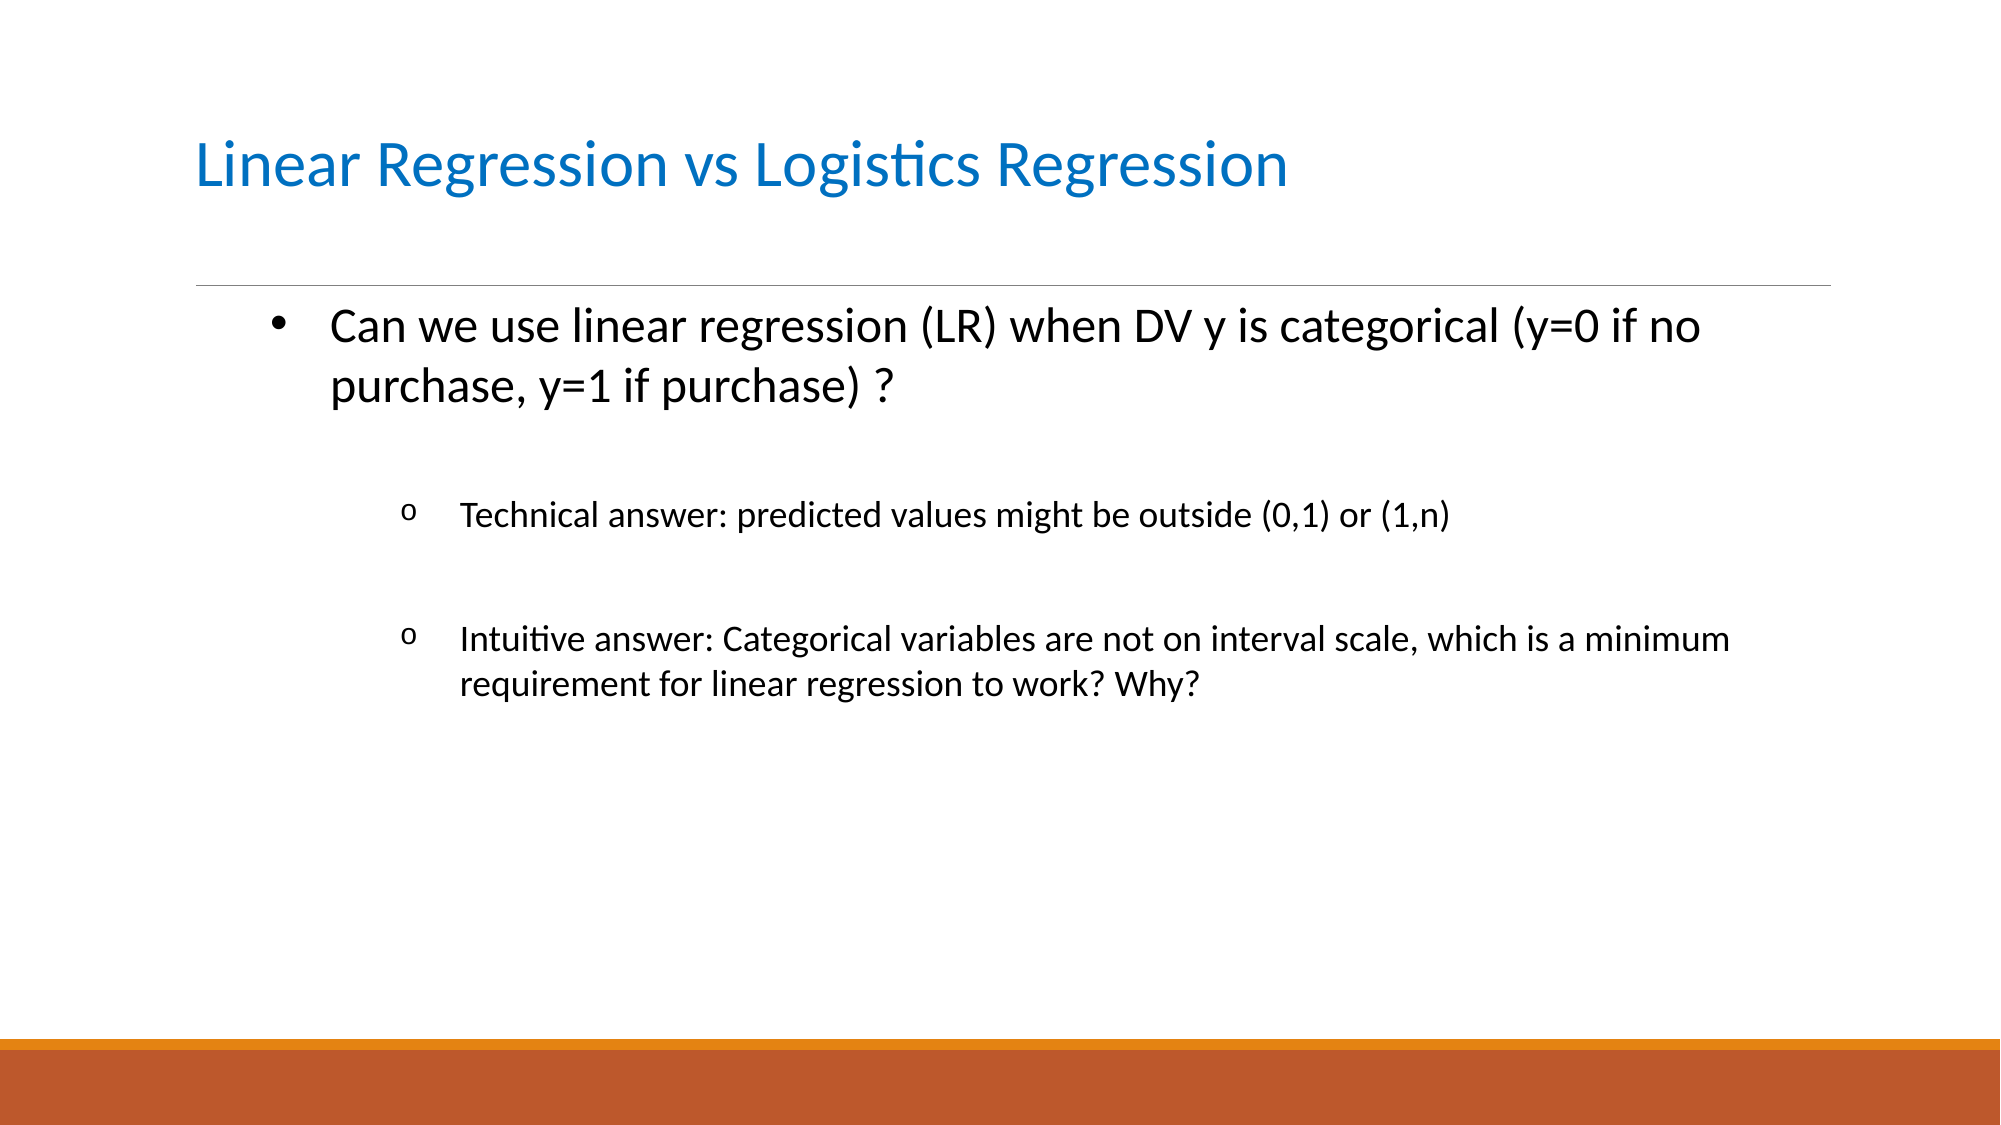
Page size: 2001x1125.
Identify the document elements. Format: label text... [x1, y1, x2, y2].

list Can we use linear regression (LR) when DV y is categorical (y=0 if no purchase, y=1 if purchase) ? Technical answer: predicted values might be outside (0,1) or (1,n) Intuitive answer: Categorical variables are not on interval scale, which is a minimum requirement for linear regression to work? Why? [180, 284, 1830, 1035]
title Linear Regression vs Logistics Regression [180, 47, 1830, 284]
